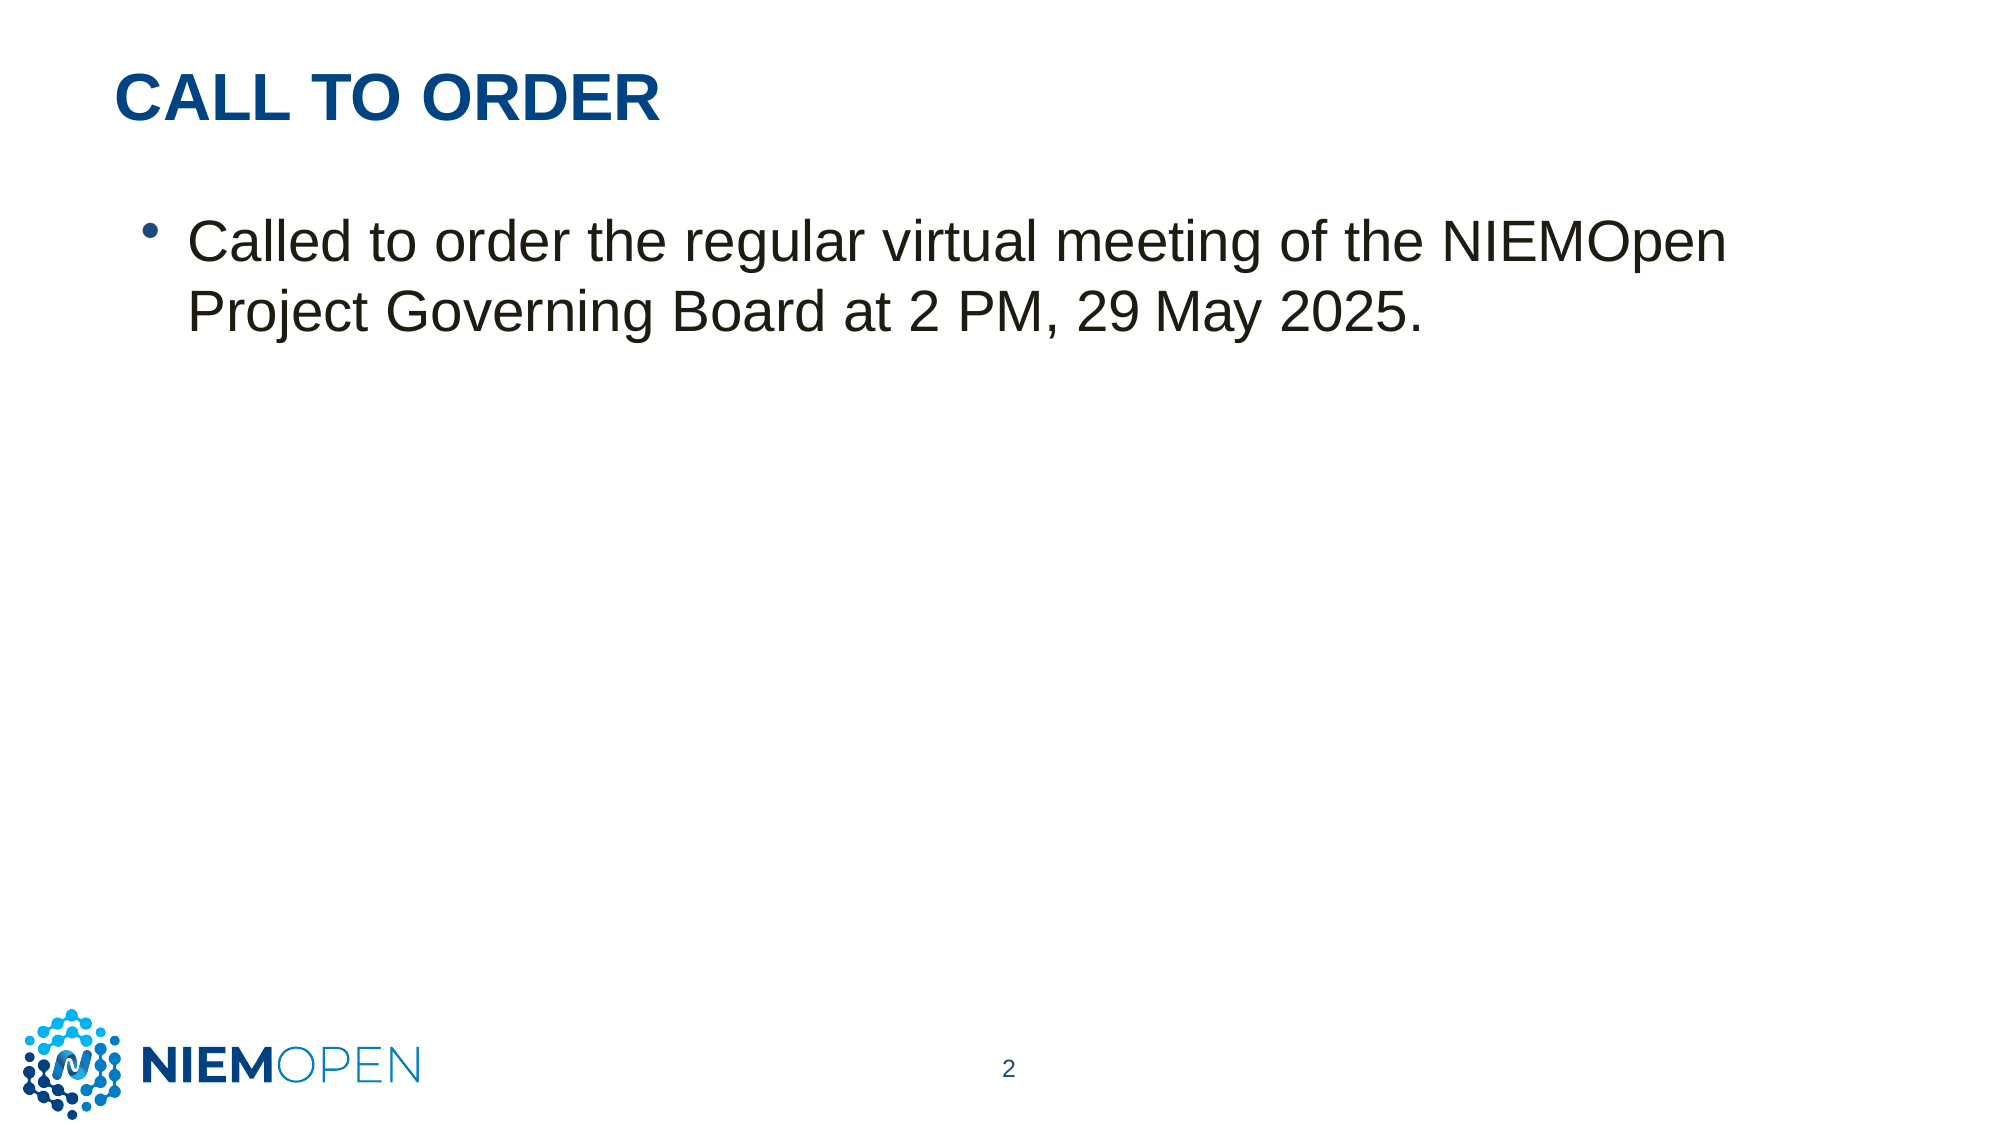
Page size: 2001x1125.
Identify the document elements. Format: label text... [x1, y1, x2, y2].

title CALL TO ORDER [66, 9, 1856, 242]
text_box 2 [1000, 1050, 1019, 1083]
picture [23, 1009, 419, 1120]
text_box Called to order the regular virtual meeting of the NIEMOpen Project Governing Board at 2 PM, 29 May 2025. [138, 200, 1731, 343]
